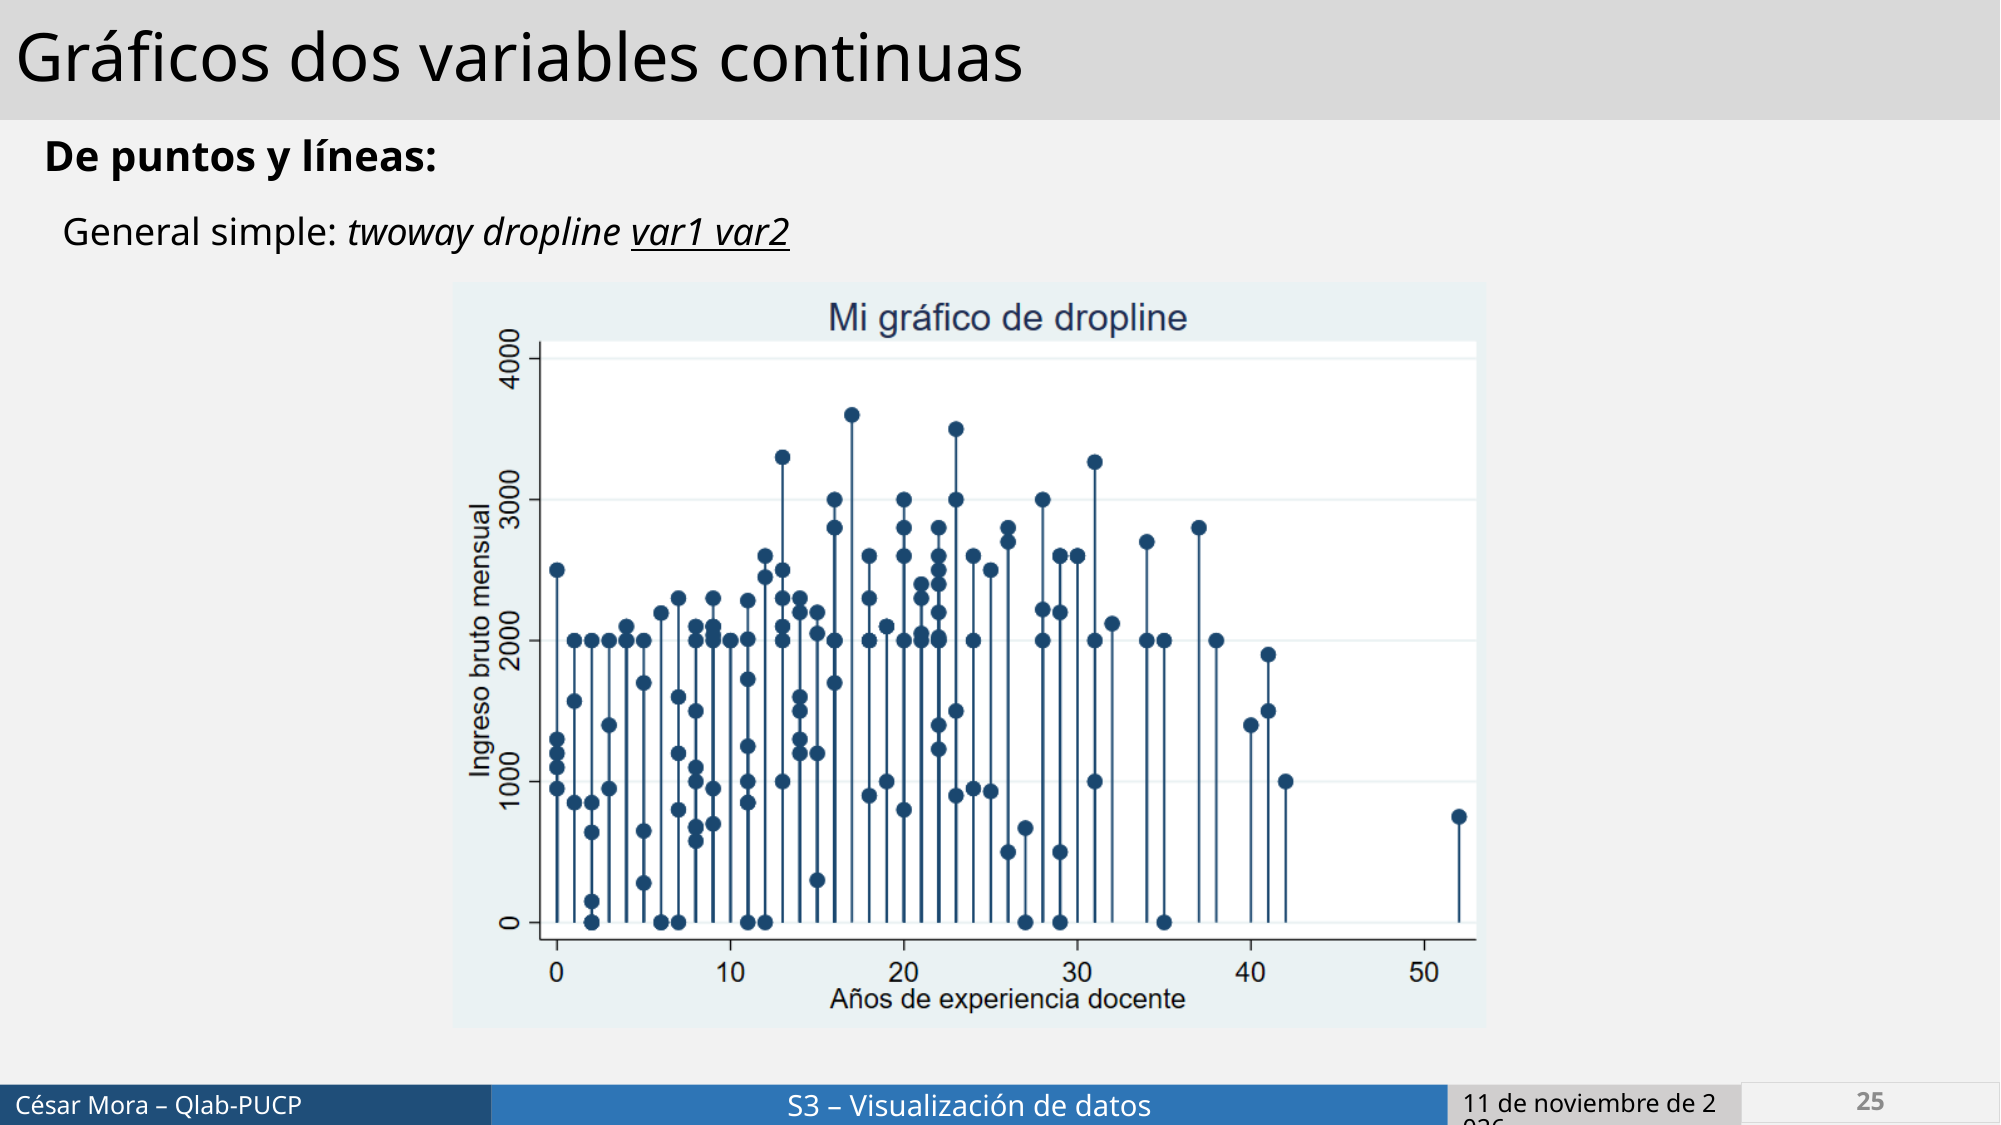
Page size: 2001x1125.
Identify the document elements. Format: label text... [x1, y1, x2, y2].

text_box César Mora – Qlab-PUCP [0, 1084, 492, 1125]
slide_number Junio de 2022 [1448, 1084, 1742, 1125]
picture [452, 282, 1487, 1028]
title Gráficos dos variables continuas [0, 0, 2000, 120]
footer S3 – Visualización de datos [492, 1084, 1448, 1125]
text_box General simple: twoway dropline var1 var2 [47, 200, 1489, 280]
slide_number 25 [1741, 1082, 2000, 1123]
text_box De puntos y líneas: [28, 122, 1971, 202]
